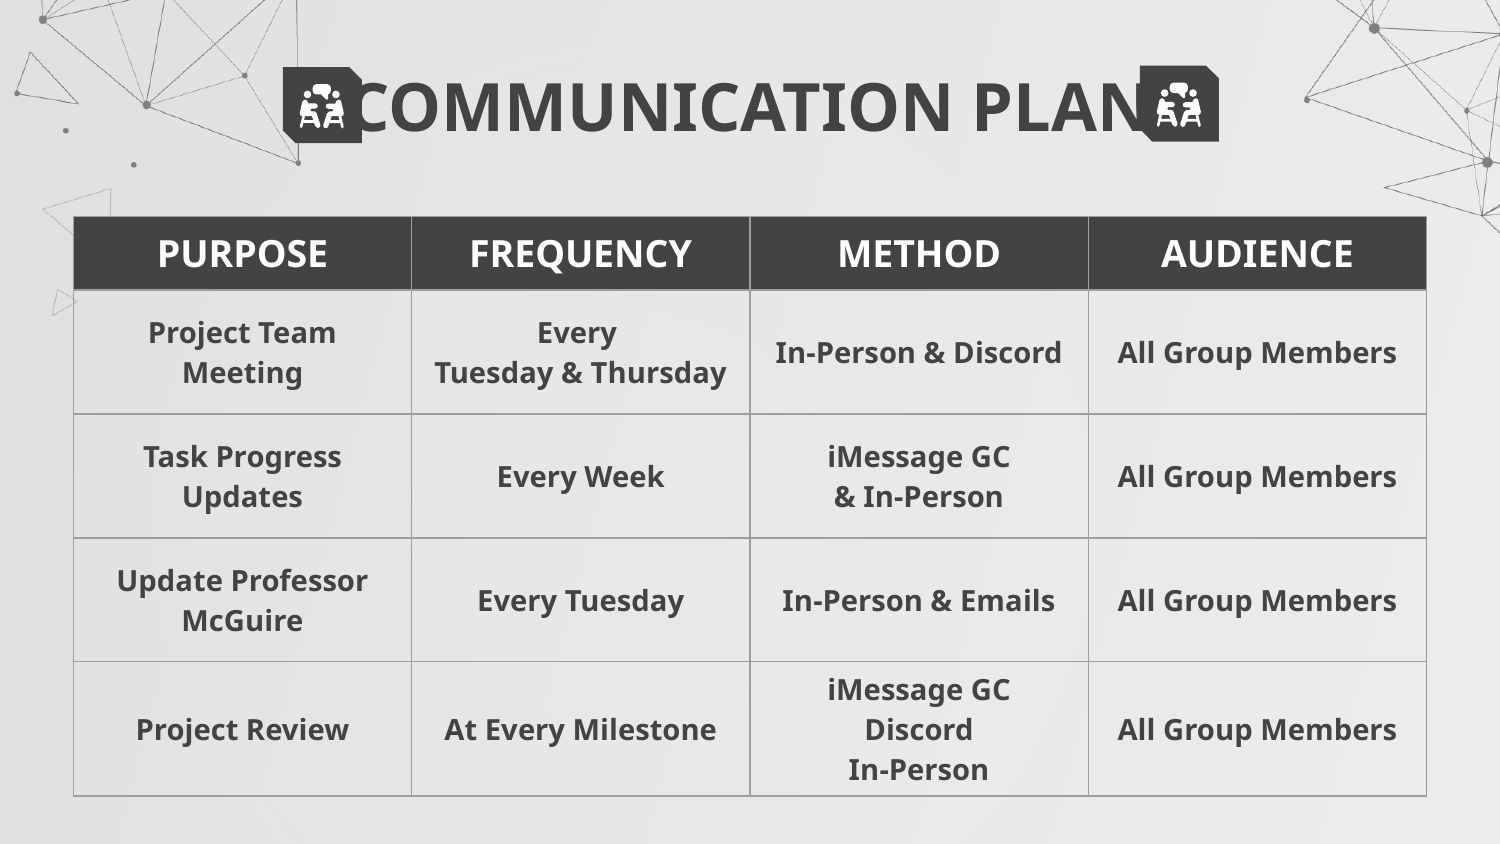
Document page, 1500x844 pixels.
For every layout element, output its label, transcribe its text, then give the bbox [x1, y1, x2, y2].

table_cell All Group Members [1089, 662, 1426, 795]
table_cell Project Review [74, 662, 411, 795]
table_cell iMessage GC Discord In-Person [751, 662, 1088, 795]
table_cell Update Professor McGuire [74, 539, 411, 661]
picture [0, 0, 1500, 844]
table_cell At Every Milestone [412, 662, 749, 795]
table_cell In-Person & Discord [751, 291, 1088, 413]
table_cell All Group Members [1089, 291, 1426, 413]
table_header FREQUENCY [412, 217, 749, 289]
table_cell Every Tuesday & Thursday [412, 291, 749, 413]
table_header METHOD [751, 217, 1088, 289]
table_cell Task Progress Updates [74, 415, 411, 537]
table_header PURPOSE [74, 217, 411, 289]
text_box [282, 66, 363, 144]
table_cell iMessage GC & In-Person [751, 415, 1088, 537]
table_cell All Group Members [1089, 415, 1426, 537]
title COMMUNICATION PLAN [322, 57, 1178, 153]
table_cell All Group Members [1089, 539, 1426, 661]
table_cell Every Week [412, 415, 749, 537]
table_header AUDIENCE [1089, 217, 1426, 289]
table_cell Project Team Meeting [74, 291, 411, 413]
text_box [1139, 65, 1220, 142]
table_cell In-Person & Emails [751, 539, 1088, 661]
table_cell Every Tuesday [412, 539, 749, 661]
